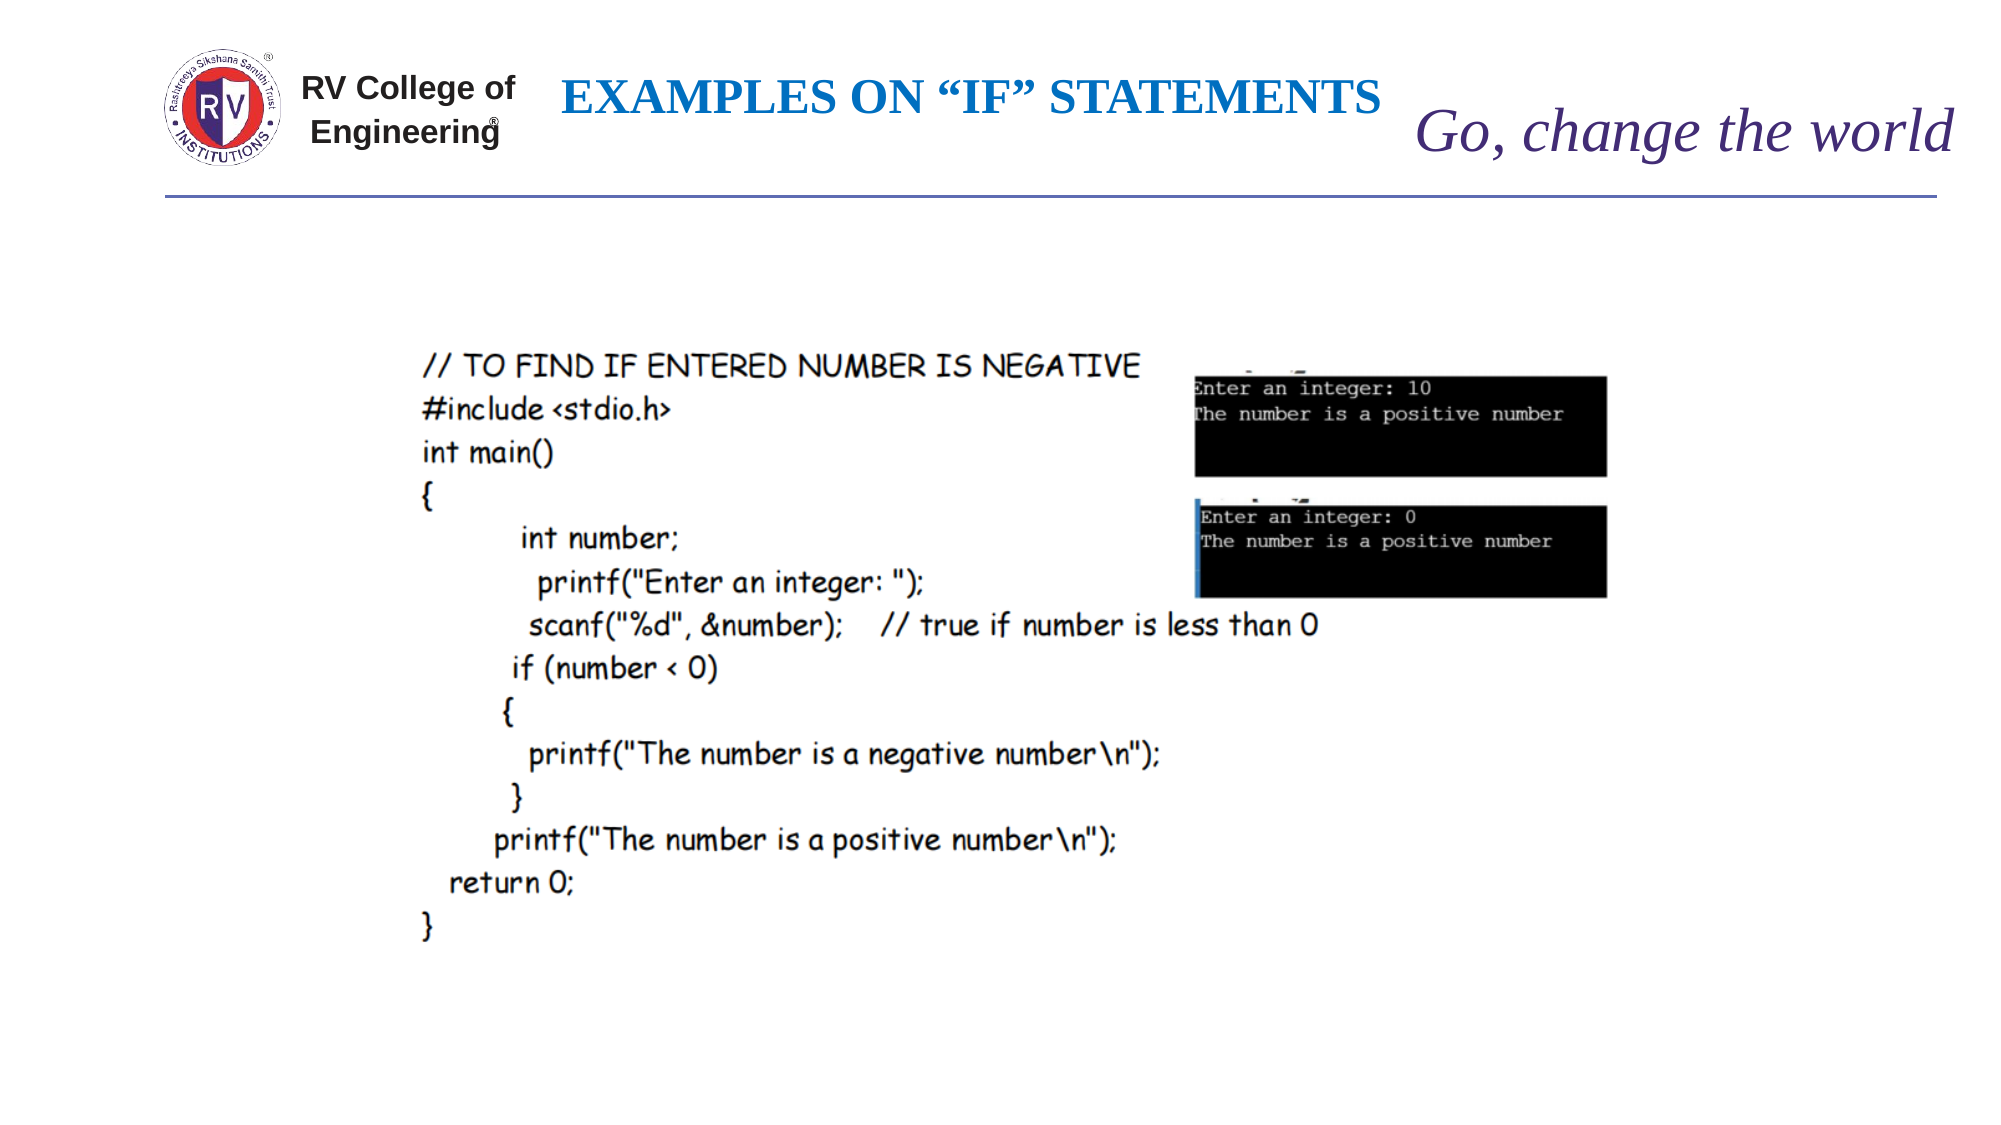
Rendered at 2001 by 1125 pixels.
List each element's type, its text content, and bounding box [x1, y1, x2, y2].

picture [164, 49, 281, 166]
text_box RV College of Engineering [298, 60, 520, 150]
text_box Go, change the world [1412, 86, 1958, 164]
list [365, 299, 1618, 1014]
text_box EXAMPLES ON “IF” STATEMENTS [558, 60, 1659, 123]
